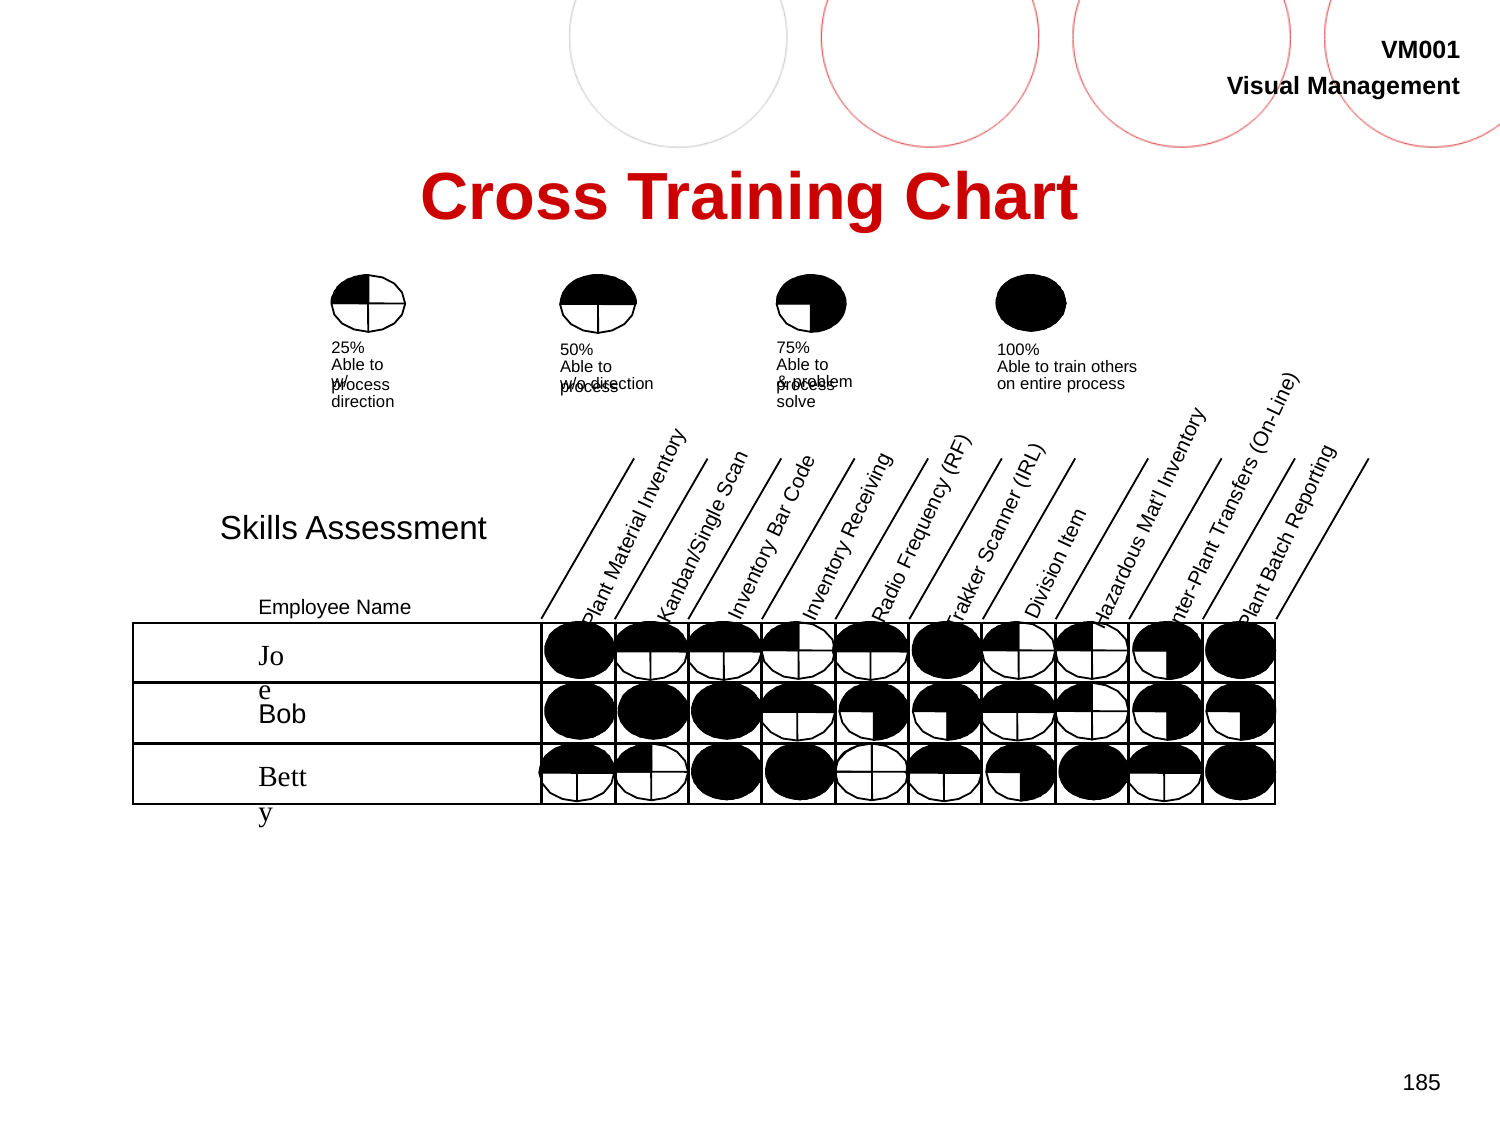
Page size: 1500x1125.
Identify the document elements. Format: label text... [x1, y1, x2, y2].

title Cross Training Chart [87, 165, 1413, 225]
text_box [121, 257, 1382, 1040]
picture [568, 0, 1500, 149]
